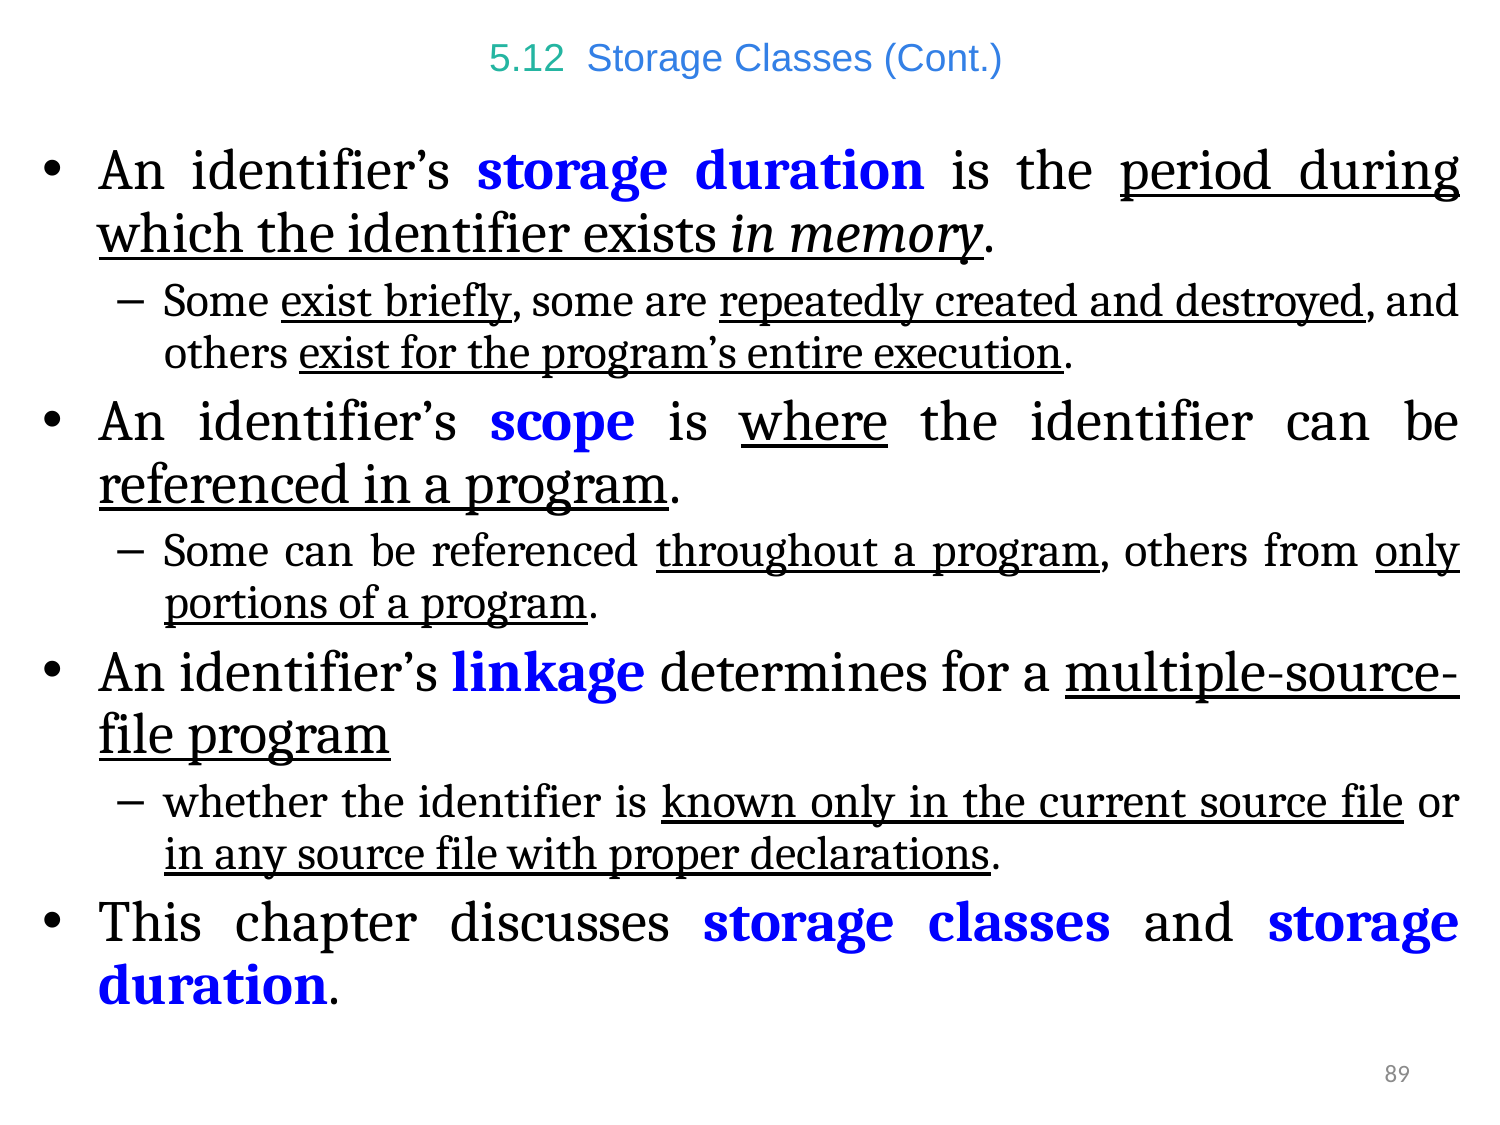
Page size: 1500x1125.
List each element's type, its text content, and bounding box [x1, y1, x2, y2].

list An identifier’s storage duration is the period during which the identifier exists in memory. Some exist briefly, some are repeatedly created and destroyed, and others exist for the program’s entire execution. An identifier’s scope is where the identifier can be referenced in a program. Some can be referenced throughout a program, others from only portions of a program. An identifier’s linkage determines for a multiple-source-file program whether the identifier is known only in the current source file or in any source file with proper declarations. This chapter discusses storage classes and storage duration. [27, 132, 1475, 1103]
slide_number 89 [1074, 1042, 1425, 1103]
title 5.12 Storage Classes (Cont.) [71, 24, 1422, 88]
